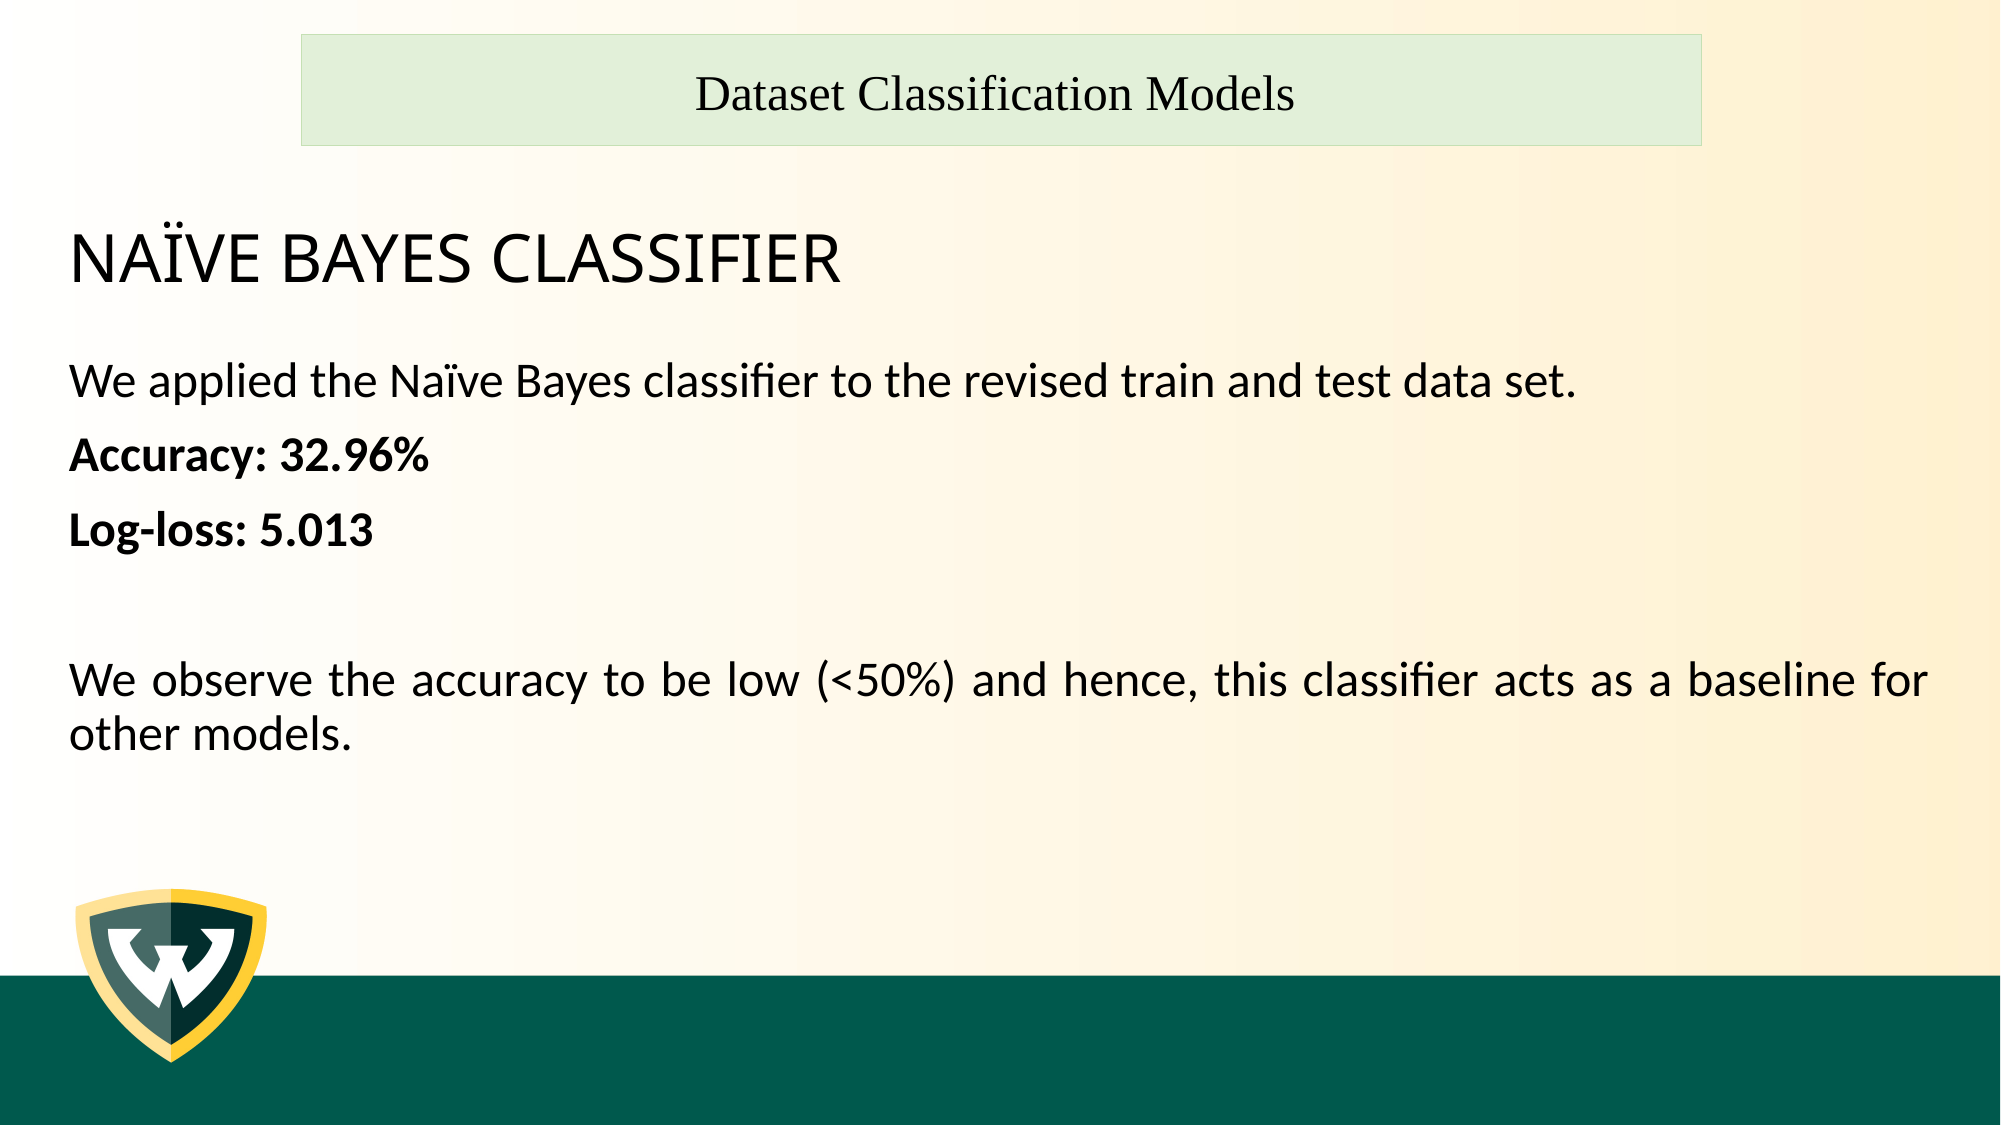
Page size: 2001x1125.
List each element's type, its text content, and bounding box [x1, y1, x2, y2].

subtitle We applied the Naïve Bayes classifier to the revised train and test data set. Accuracy: 32.96% Log-loss: 5.013 We observe the accuracy to be low (<50%) and hence, this classifier acts as a baseline for other models. [54, 346, 1946, 860]
picture [0, 0, 2001, 1125]
text_box Dataset Classification Models [301, 34, 1702, 146]
title NAÏVE BAYES CLASSIFIER [54, 253, 1153, 305]
